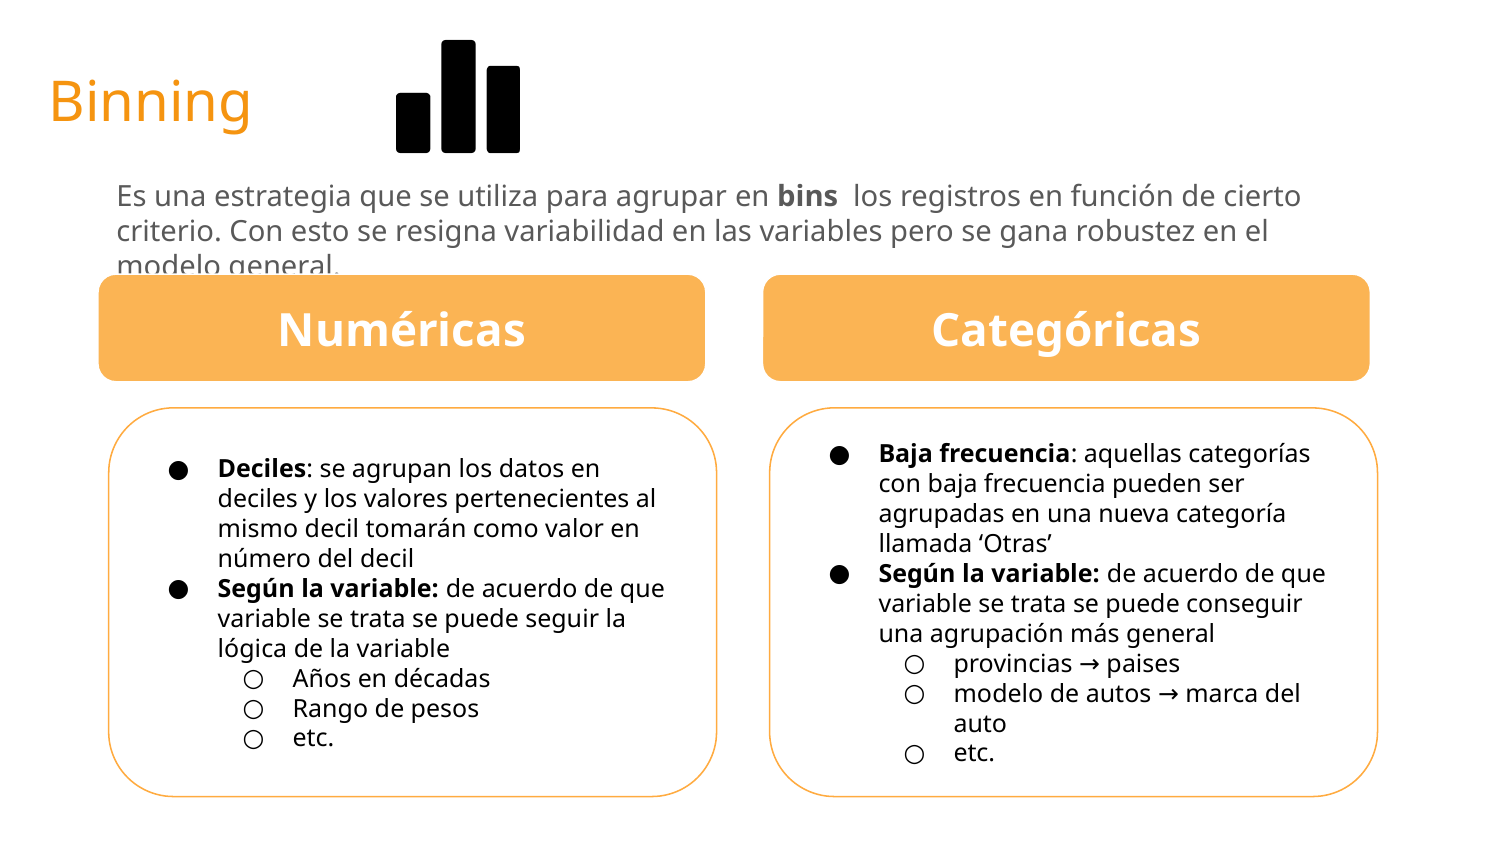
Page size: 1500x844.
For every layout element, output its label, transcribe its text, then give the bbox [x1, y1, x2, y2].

text_box Categóricas [762, 274, 1371, 382]
text_box Baja frecuencia: aquellas categorías con baja frecuencia pueden ser agrupadas en una nueva categoría llamada ‘Otras’ Según la variable: de acuerdo de que variable se trata se puede conseguir una agrupación más general provincias → paises modelo de autos → marca del auto etc. [769, 407, 1378, 797]
text_box Binning [33, 17, 1088, 148]
text_box Deciles: se agrupan los datos en deciles y los valores pertenecientes al mismo decil tomarán como valor en número del decil Según la variable: de acuerdo de que variable se trata se puede seguir la lógica de la variable Años en décadas Rango de pesos etc. [108, 407, 717, 797]
text_box Es una estrategia que se utiliza para agrupar en bins los registros en función de cierto criterio. Con esto se resigna variabilidad en las variables pero se gana robustez en el modelo general. [101, 162, 1390, 269]
text_box Numéricas [97, 274, 706, 382]
picture [396, 34, 520, 158]
